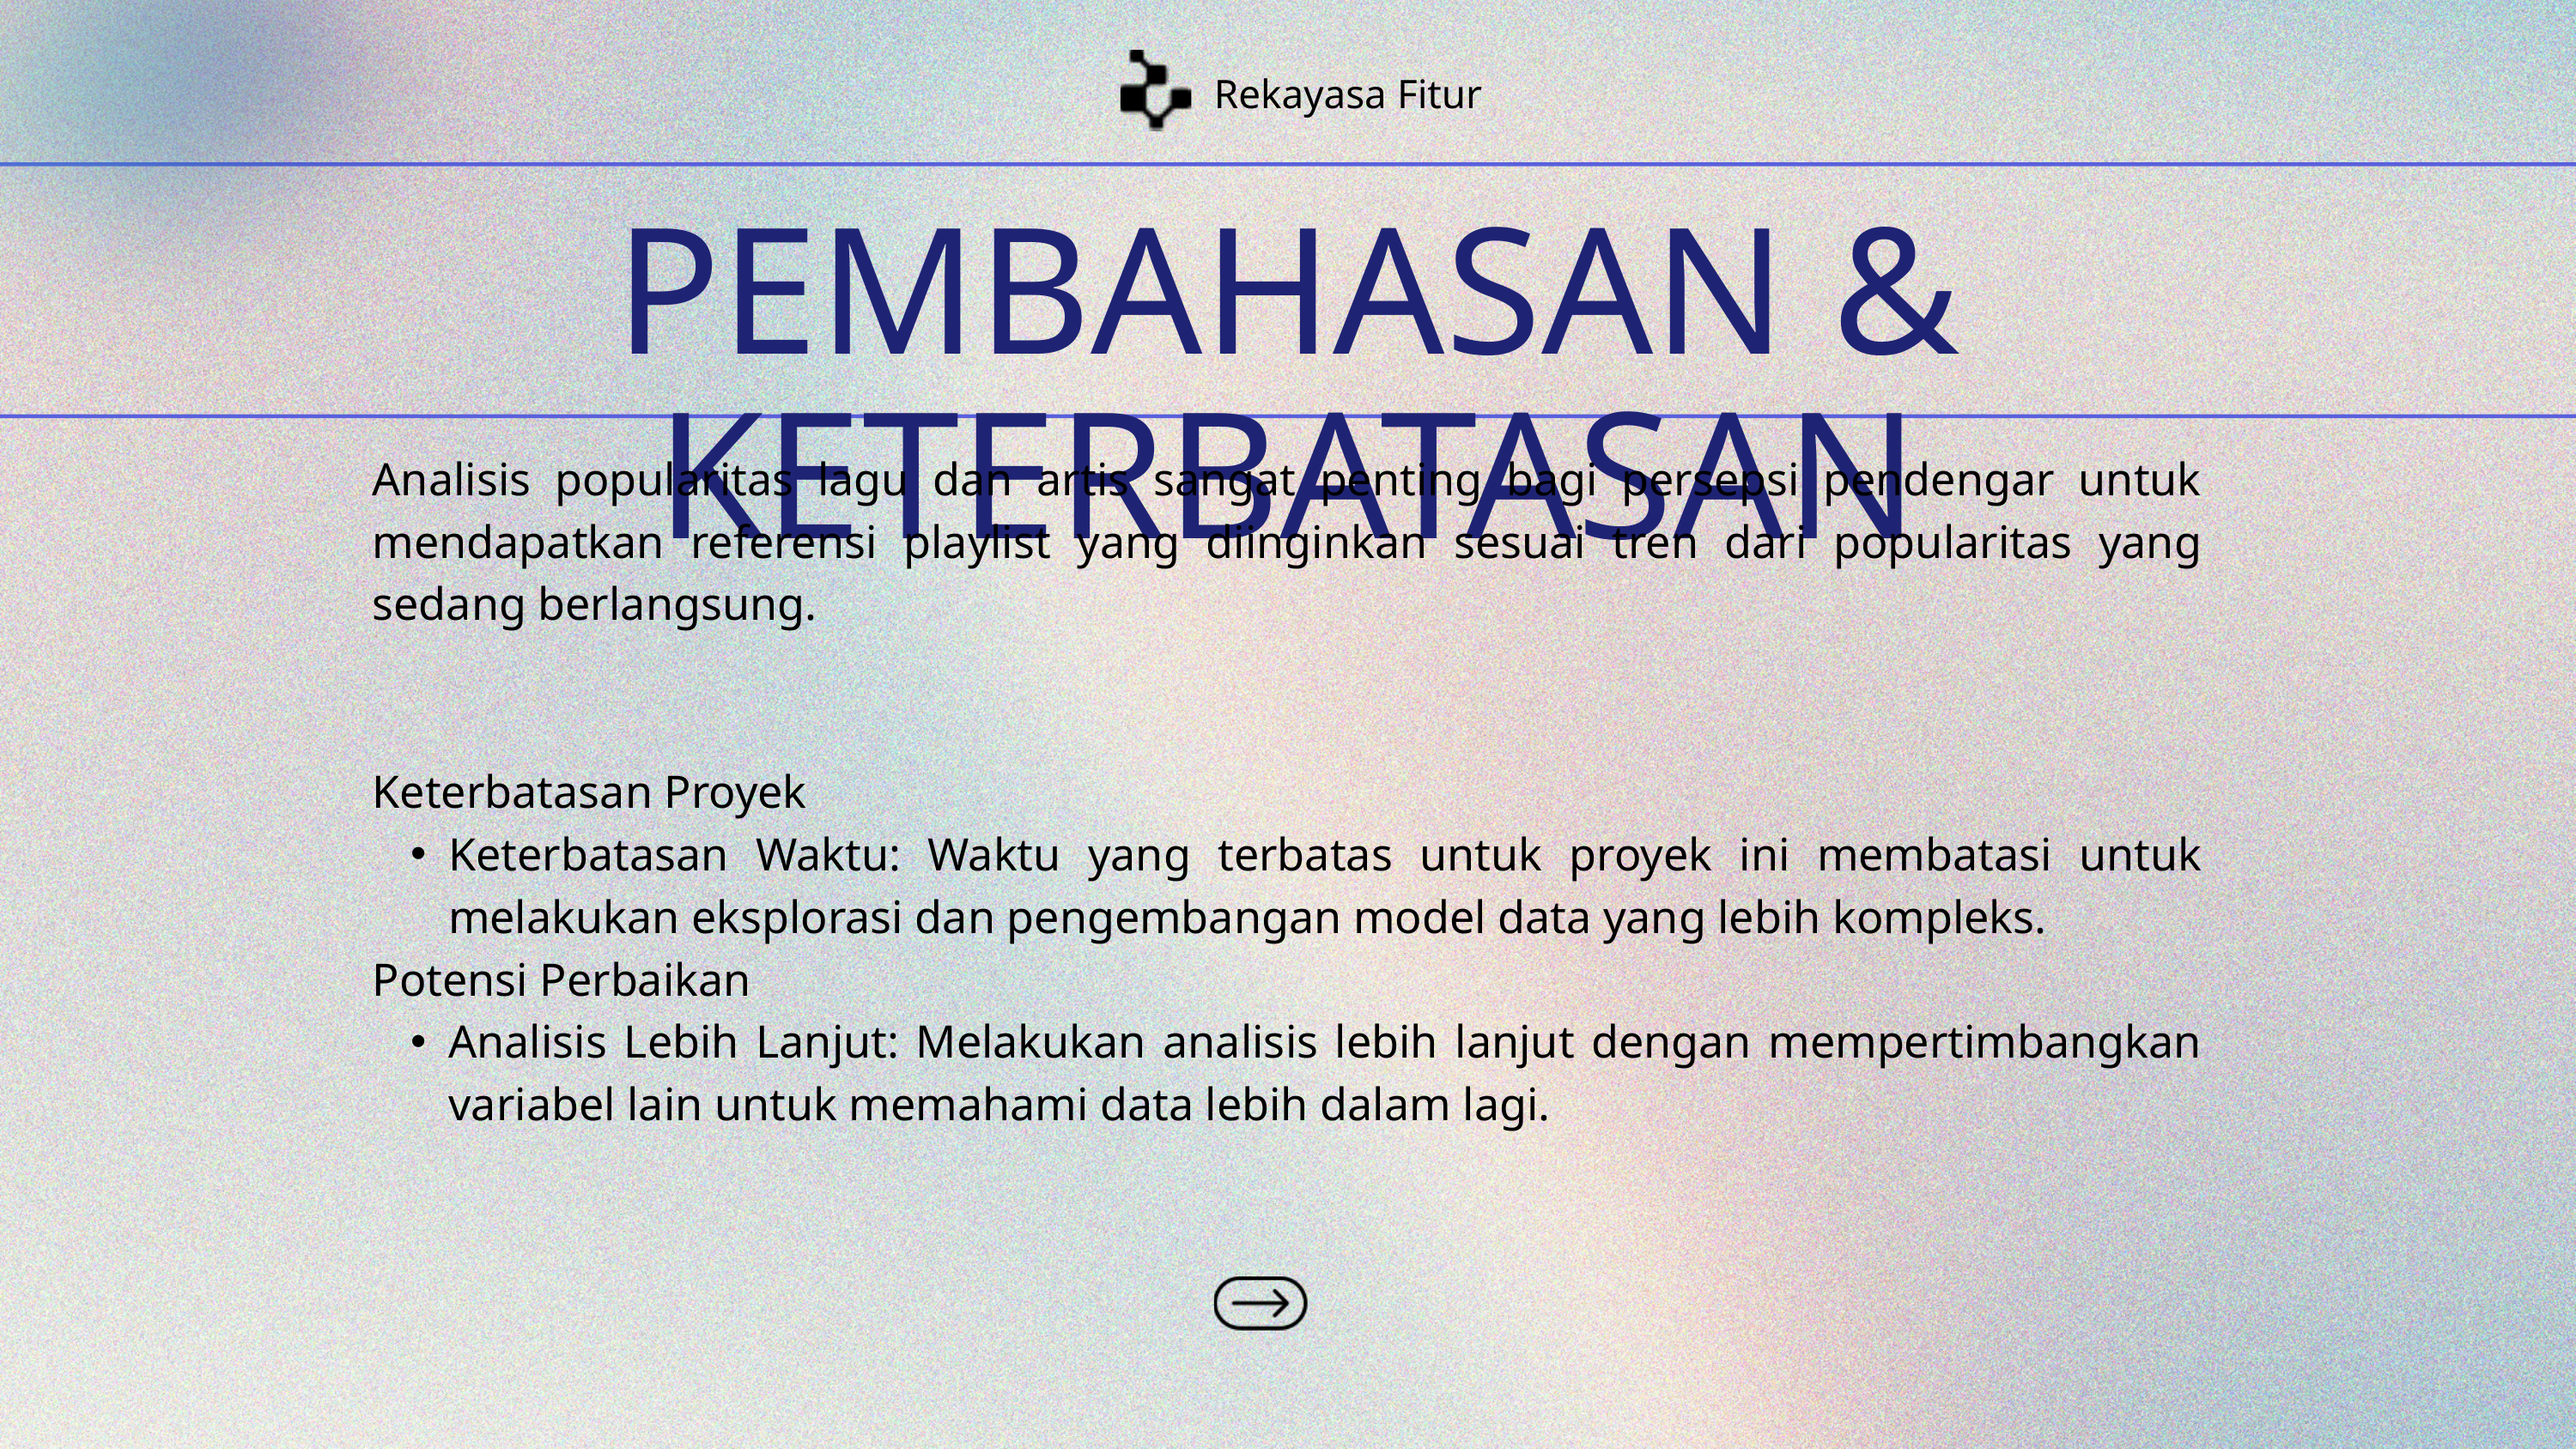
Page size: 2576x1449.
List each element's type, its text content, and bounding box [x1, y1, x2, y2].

text_box Analisis popularitas lagu dan artis sangat penting bagi persepsi pendengar untuk mendapatkan referensi playlist yang diinginkan sesuai tren dari popularitas yang sedang berlangsung. Keterbatasan Proyek Keterbatasan Waktu: Waktu yang terbatas untuk proyek ini membatasi untuk melakukan eksplorasi dan pengembangan model data yang lebih kompleks. Potensi Perbaikan Analisis Lebih Lanjut: Melakukan analisis lebih lanjut dengan mempertimbangkan variabel lain untuk memahami data lebih dalam lagi. [372, 441, 2204, 1131]
text_box Rekayasa Fitur [1213, 61, 1605, 117]
text_box [1213, 1276, 1308, 1331]
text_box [0, 164, 2576, 417]
text_box [1120, 50, 1192, 131]
text_box [0, 426, 2576, 1449]
text_box PEMBAHASAN & KETERBATASAN [276, 426, 2300, 573]
text_box [569, 0, 2576, 161]
text_box [0, 0, 569, 161]
